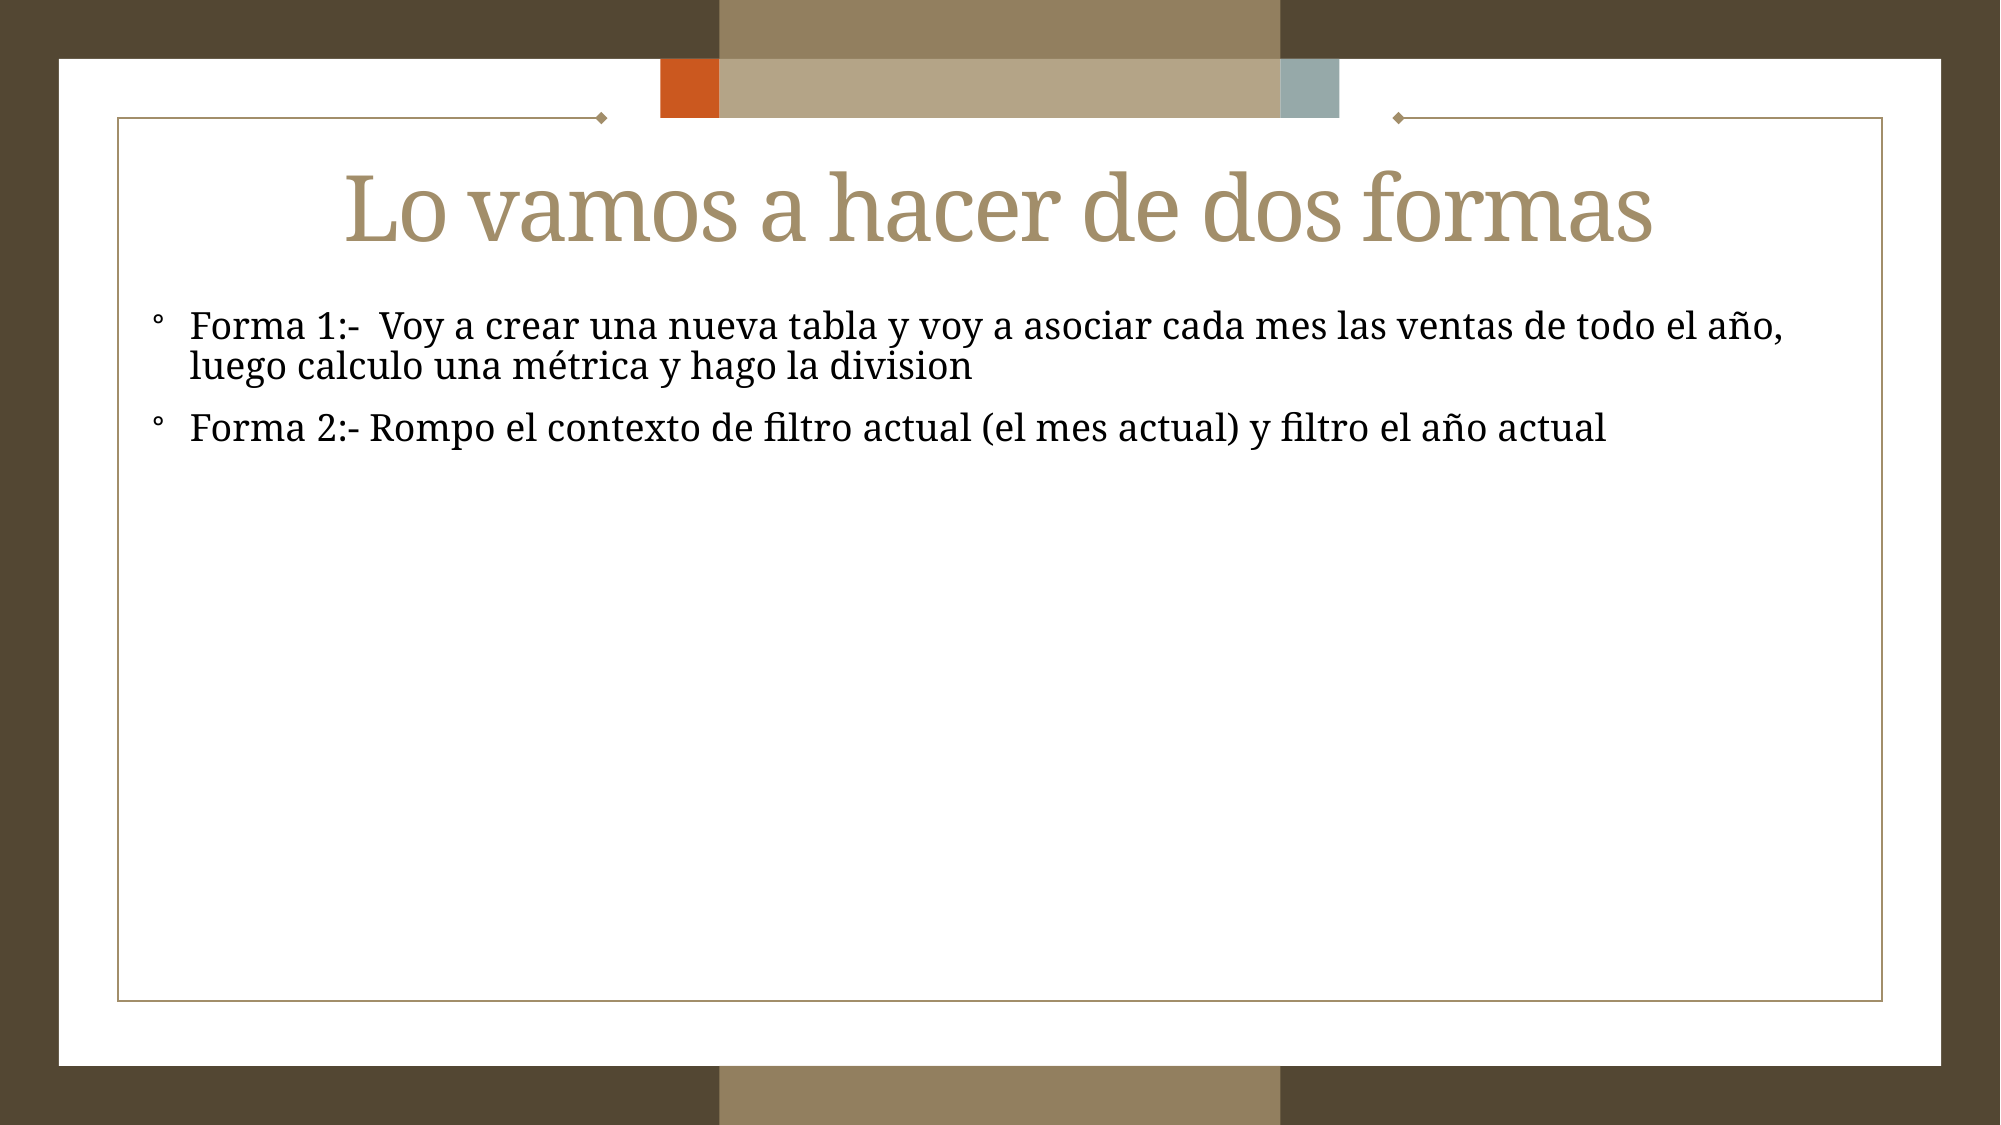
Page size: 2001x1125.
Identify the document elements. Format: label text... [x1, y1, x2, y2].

list Forma 1:- Voy a crear una nueva tabla y voy a asociar cada mes las ventas de todo el año, luego calculo una métrica y hago la division Forma 2:- Rompo el contexto de filtro actual (el mes actual) y filtro el año actual [137, 299, 1863, 979]
title Lo vamos a hacer de dos formas [137, 146, 1863, 278]
